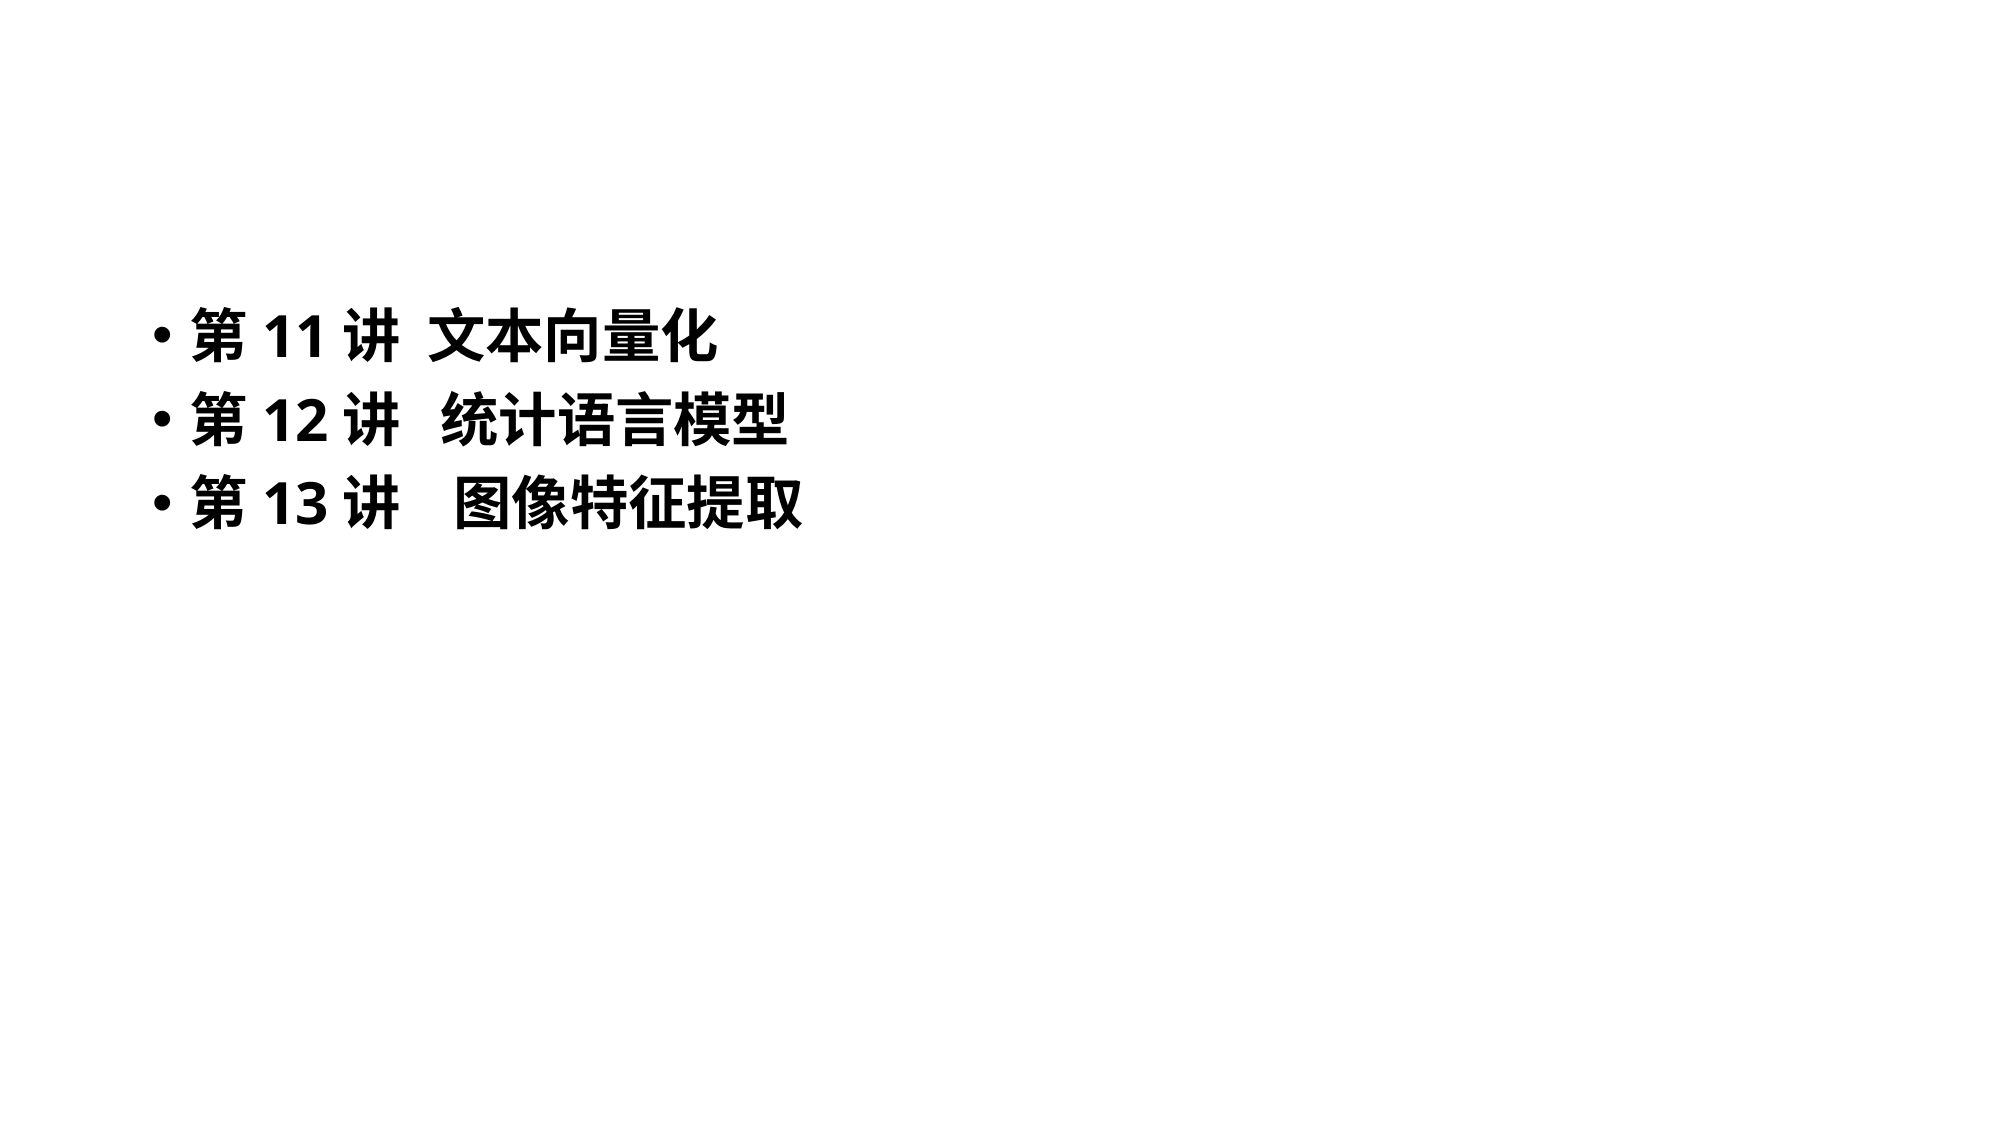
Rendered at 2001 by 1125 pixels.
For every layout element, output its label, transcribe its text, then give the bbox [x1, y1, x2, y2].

list 第11讲 文本向量化 第12讲 统计语言模型 第13讲 图像特征提取 [137, 299, 1863, 1014]
